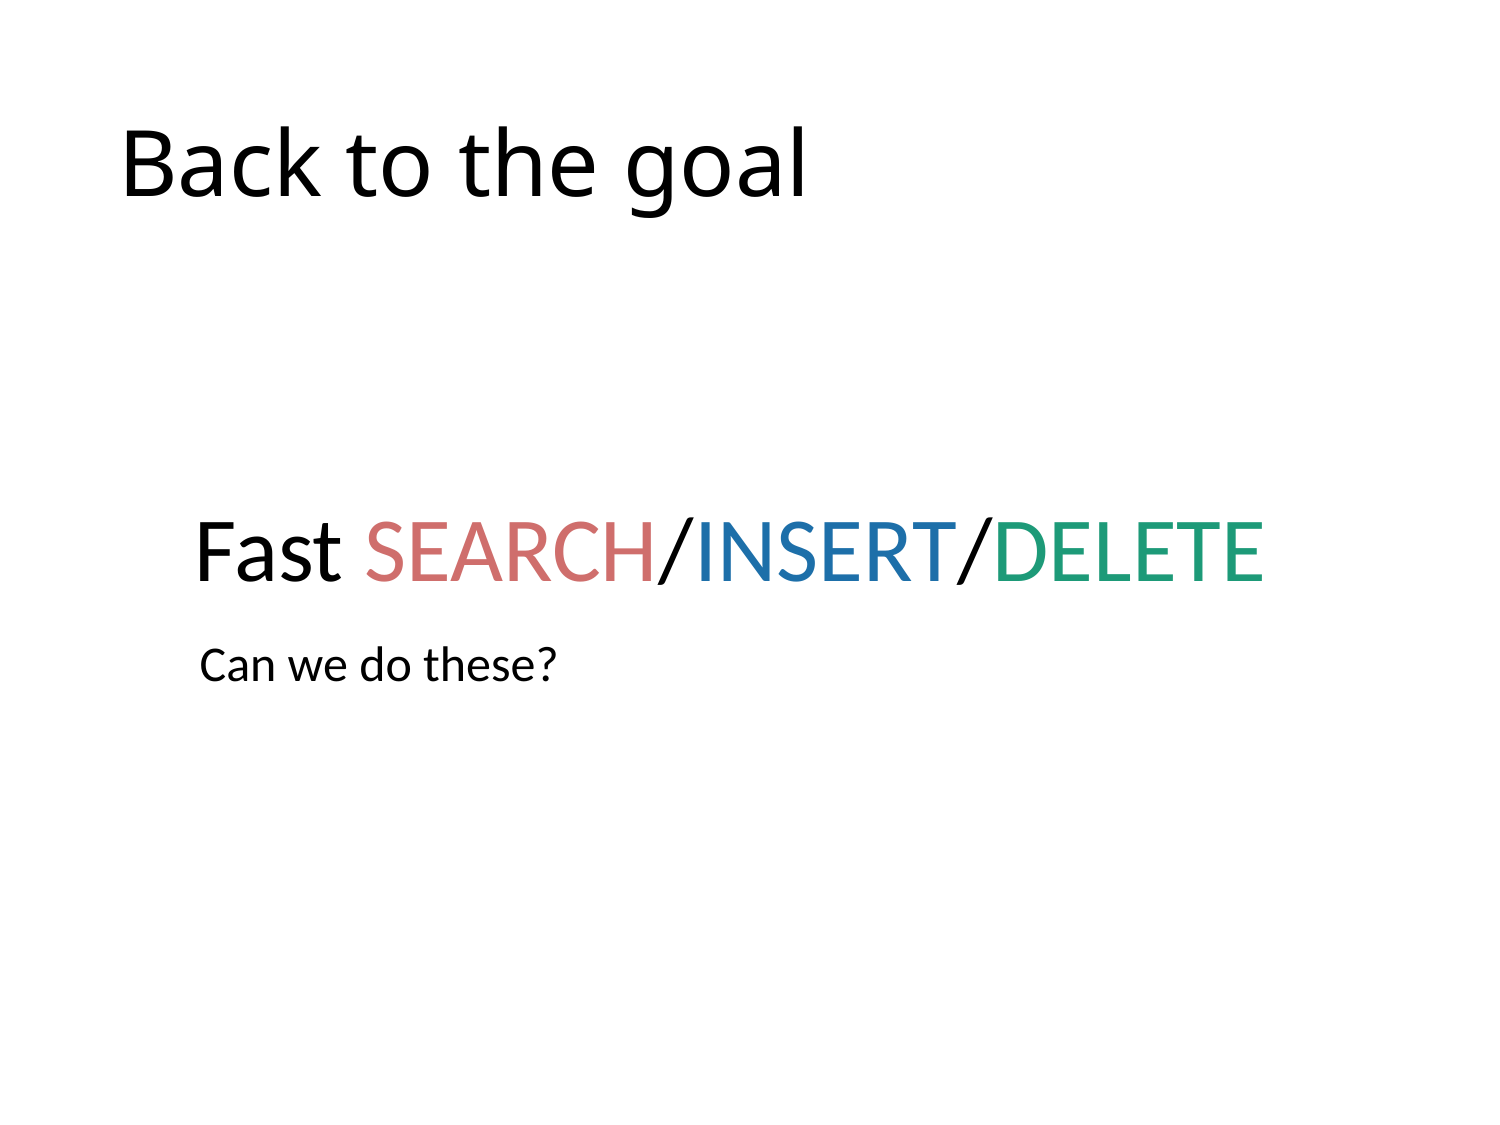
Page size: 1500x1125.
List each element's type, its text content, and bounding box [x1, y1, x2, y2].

list Fast SEARCH/INSERT/DELETE [83, 495, 1378, 631]
text_box Can we do these? [184, 623, 924, 699]
title Back to the goal [103, 57, 1397, 276]
